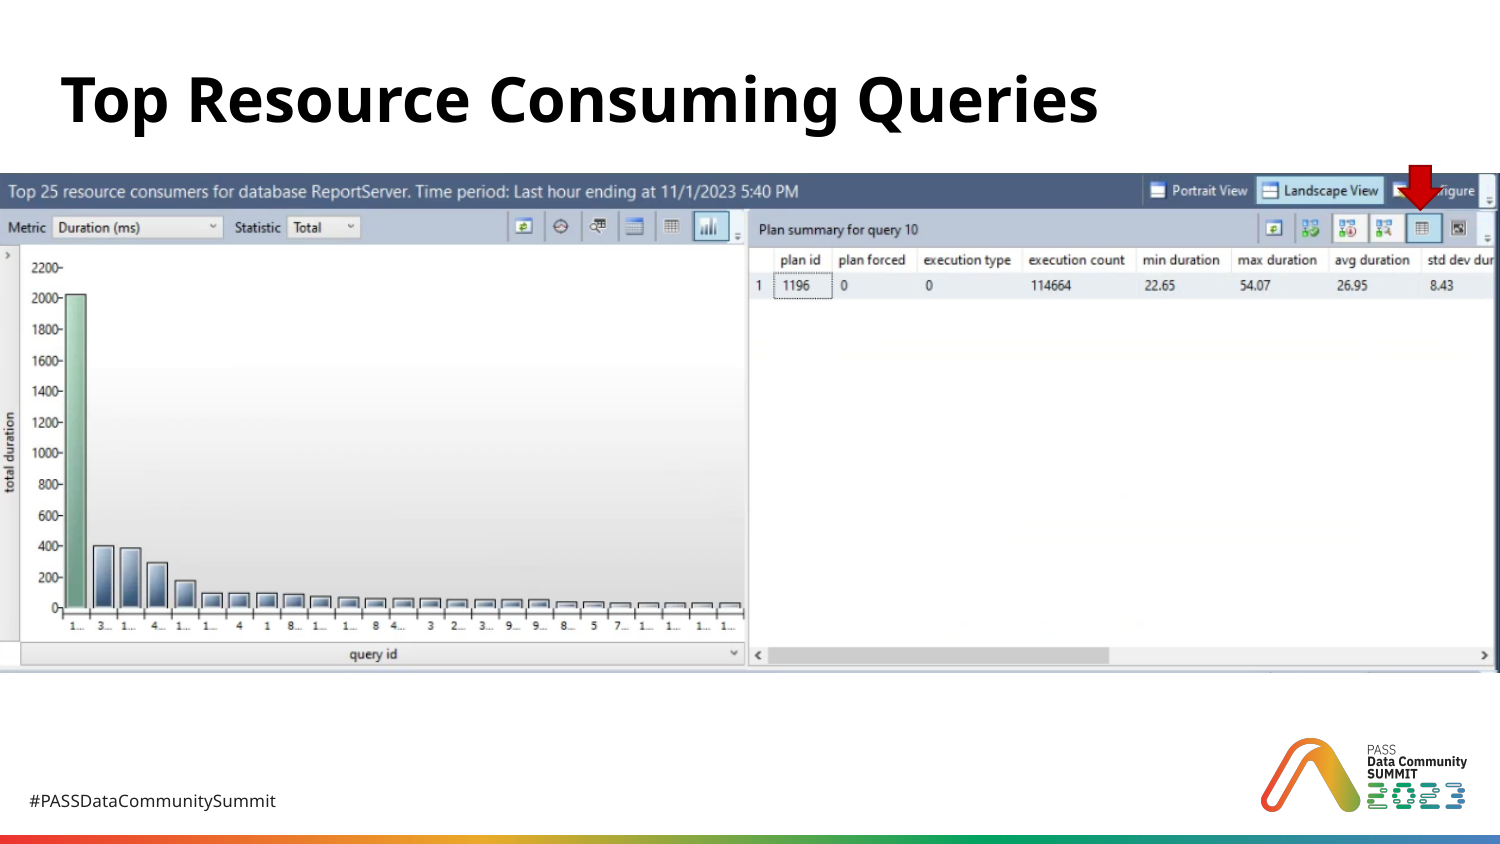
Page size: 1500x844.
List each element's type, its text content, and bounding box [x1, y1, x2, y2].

picture [0, 835, 1500, 844]
title Top Resource Consuming Queries [45, 60, 1205, 173]
picture [0, 173, 1500, 673]
text_box [1408, 164, 1432, 173]
picture [1261, 738, 1467, 812]
